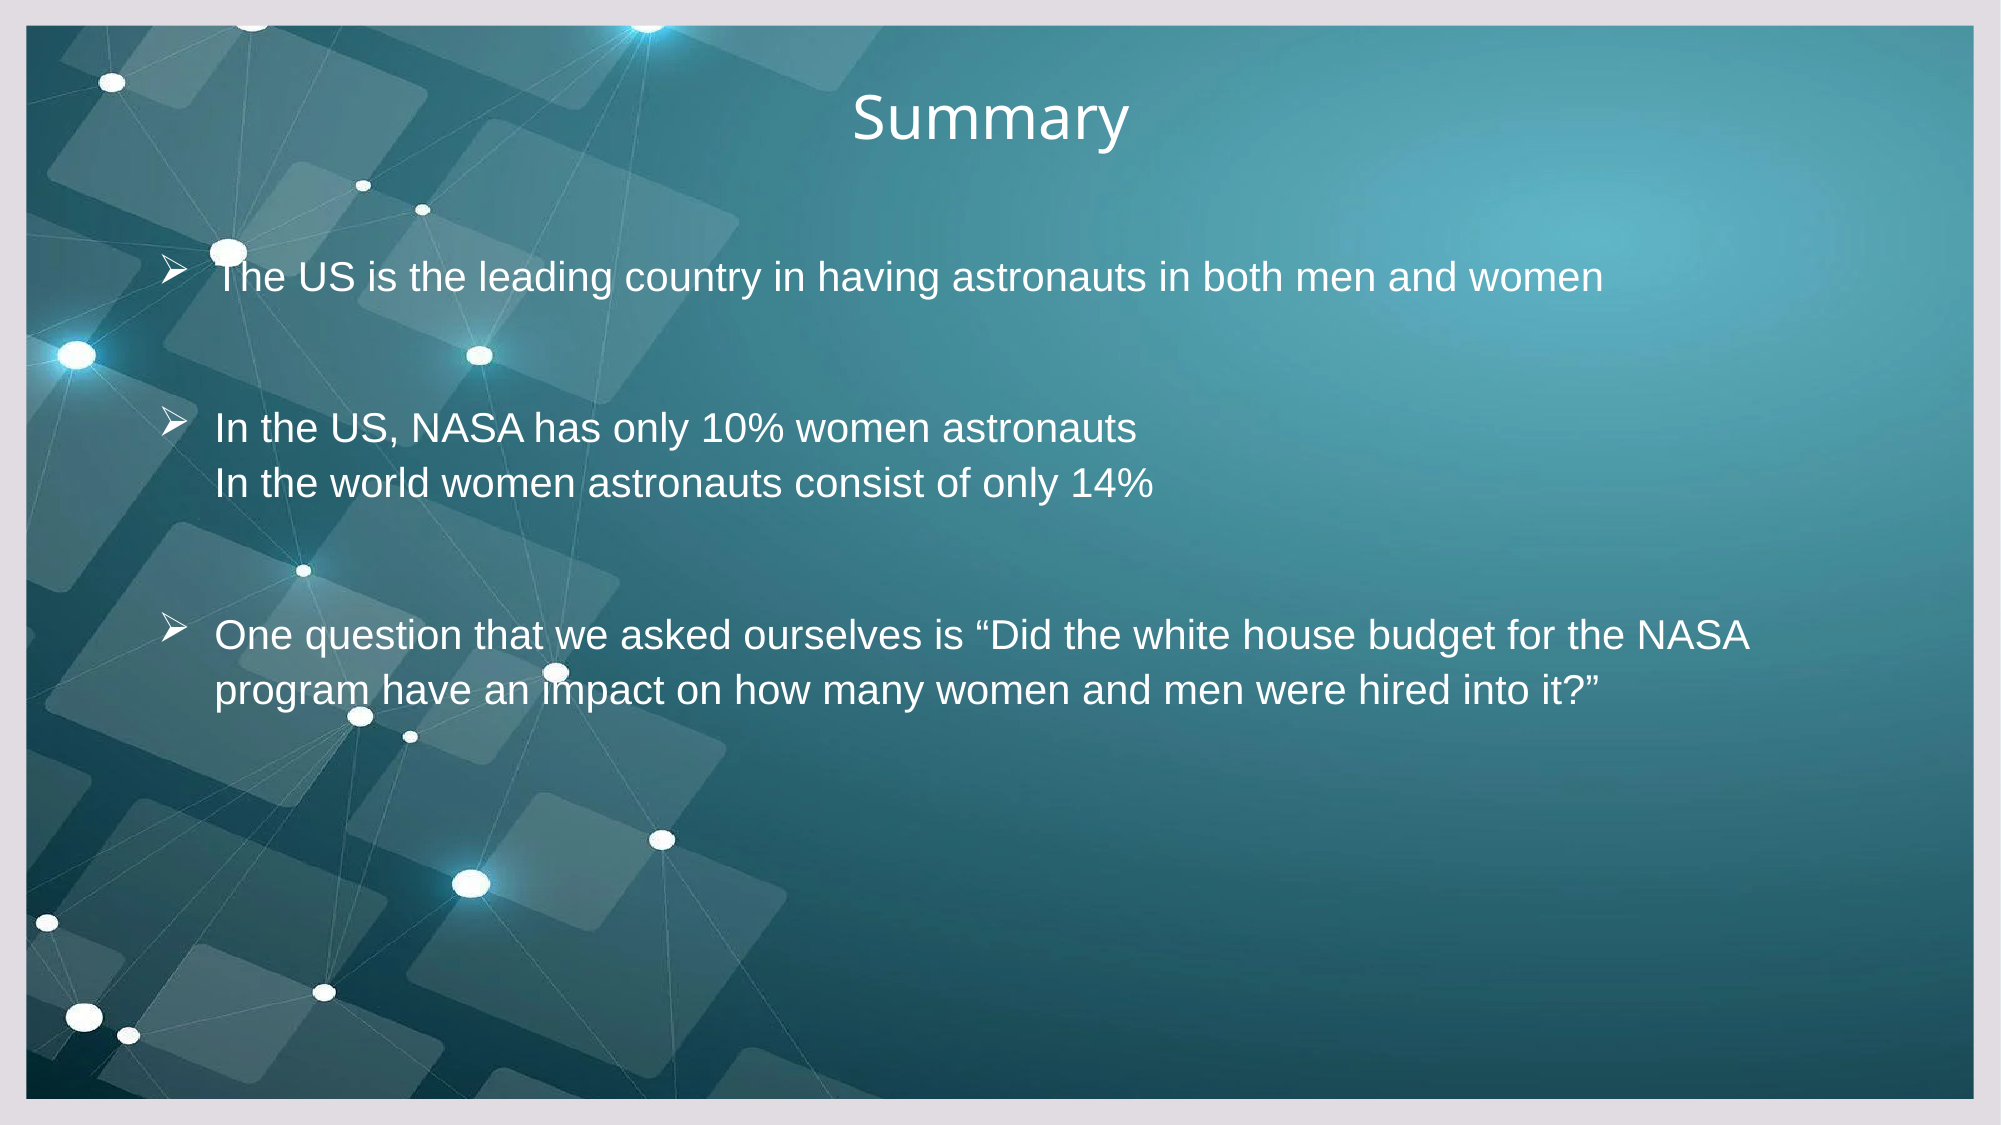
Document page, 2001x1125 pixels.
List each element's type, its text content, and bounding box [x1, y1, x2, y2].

picture [27, 26, 1973, 1099]
title Summary [159, 63, 1823, 160]
list The US is the leading country in having astronauts in both men and women In the US, NASA has only 10% women astronauts In the world women astronauts consist of only 14% One question that we asked ourselves is “Did the white house budget for the NASA program have an impact on how many women and men were hired into it?” [143, 236, 1806, 889]
